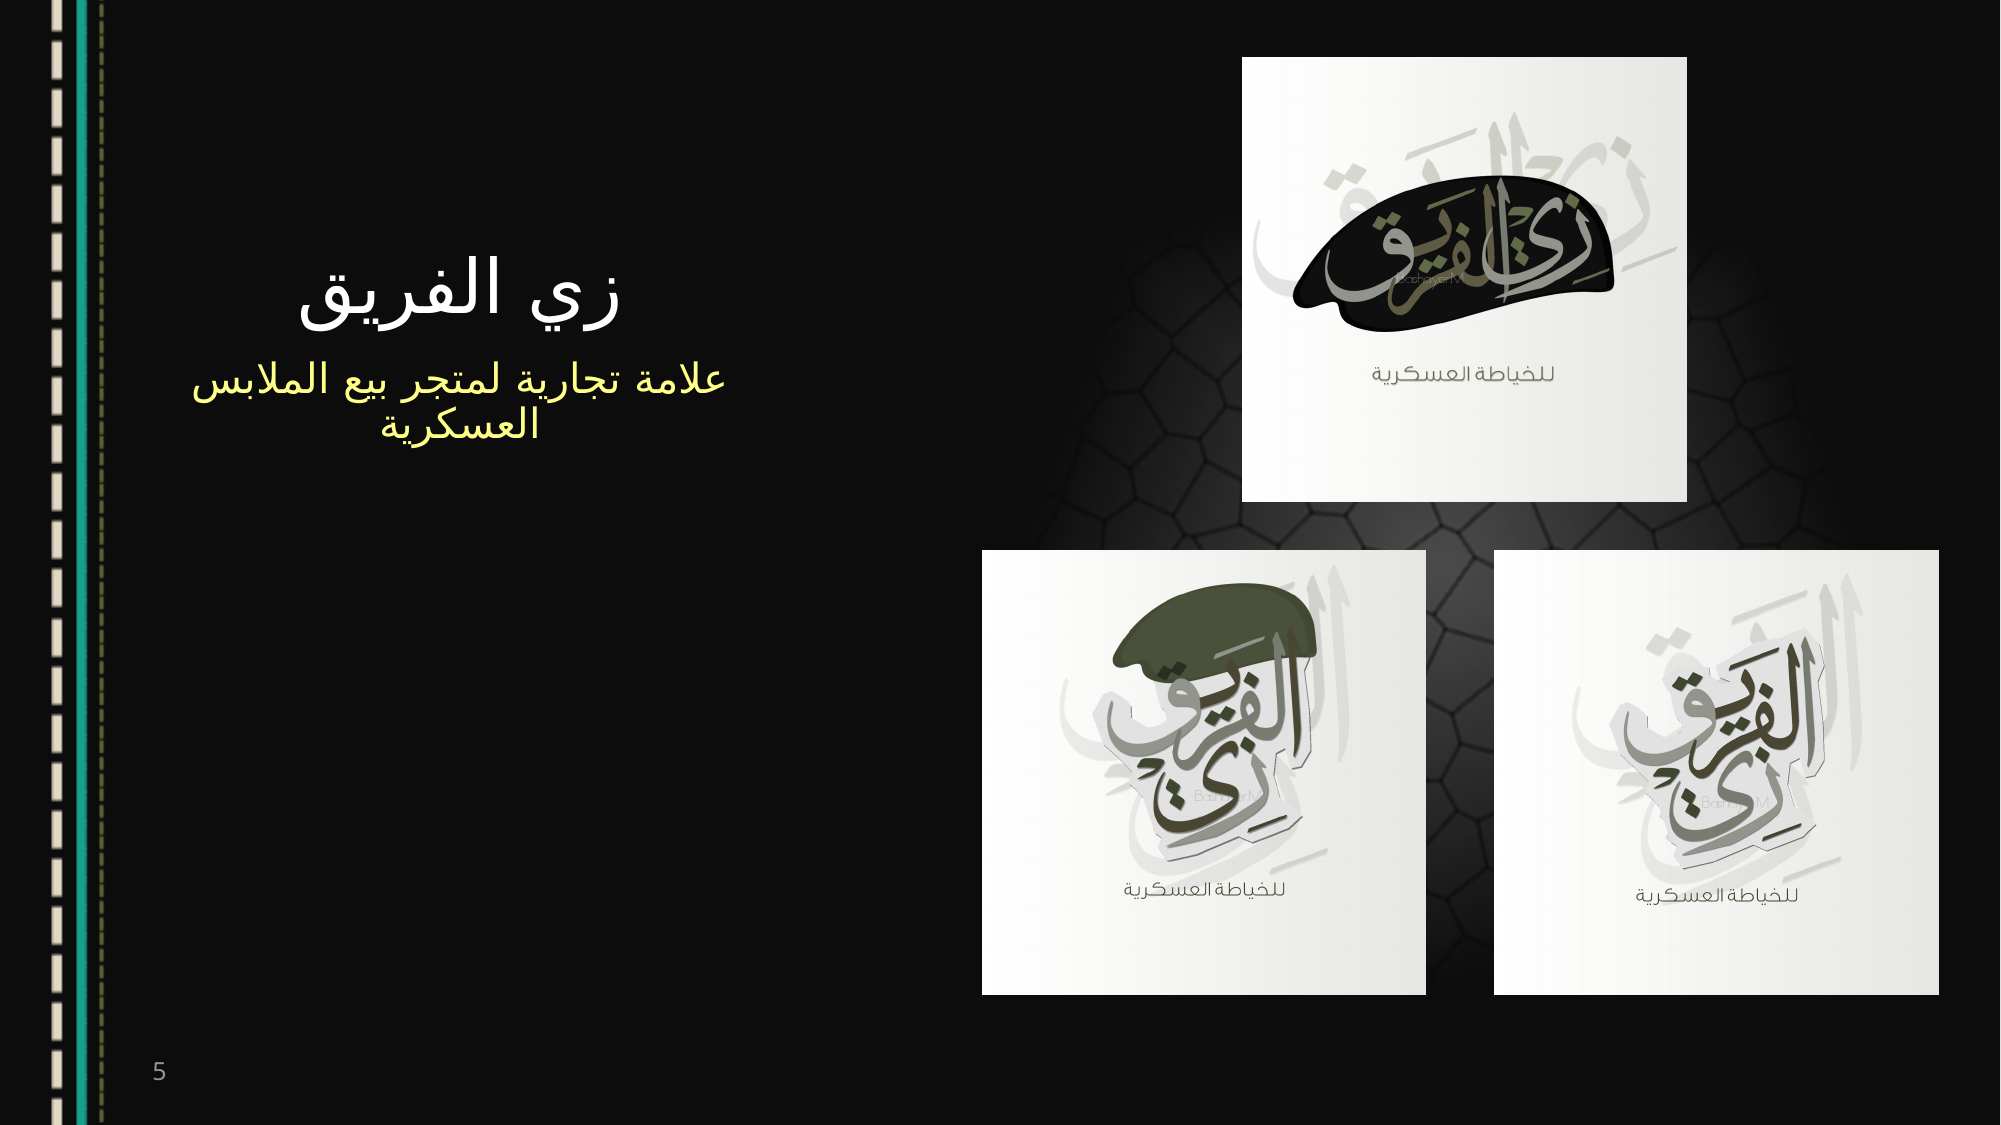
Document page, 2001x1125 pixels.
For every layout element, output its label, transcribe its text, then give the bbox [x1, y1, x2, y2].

title زي الفريق [137, 75, 783, 338]
picture [0, 0, 2001, 1125]
list علامة تجارية لمتجر بيع الملابس العسكرية [137, 349, 783, 976]
slide_number 5 [137, 1042, 588, 1103]
